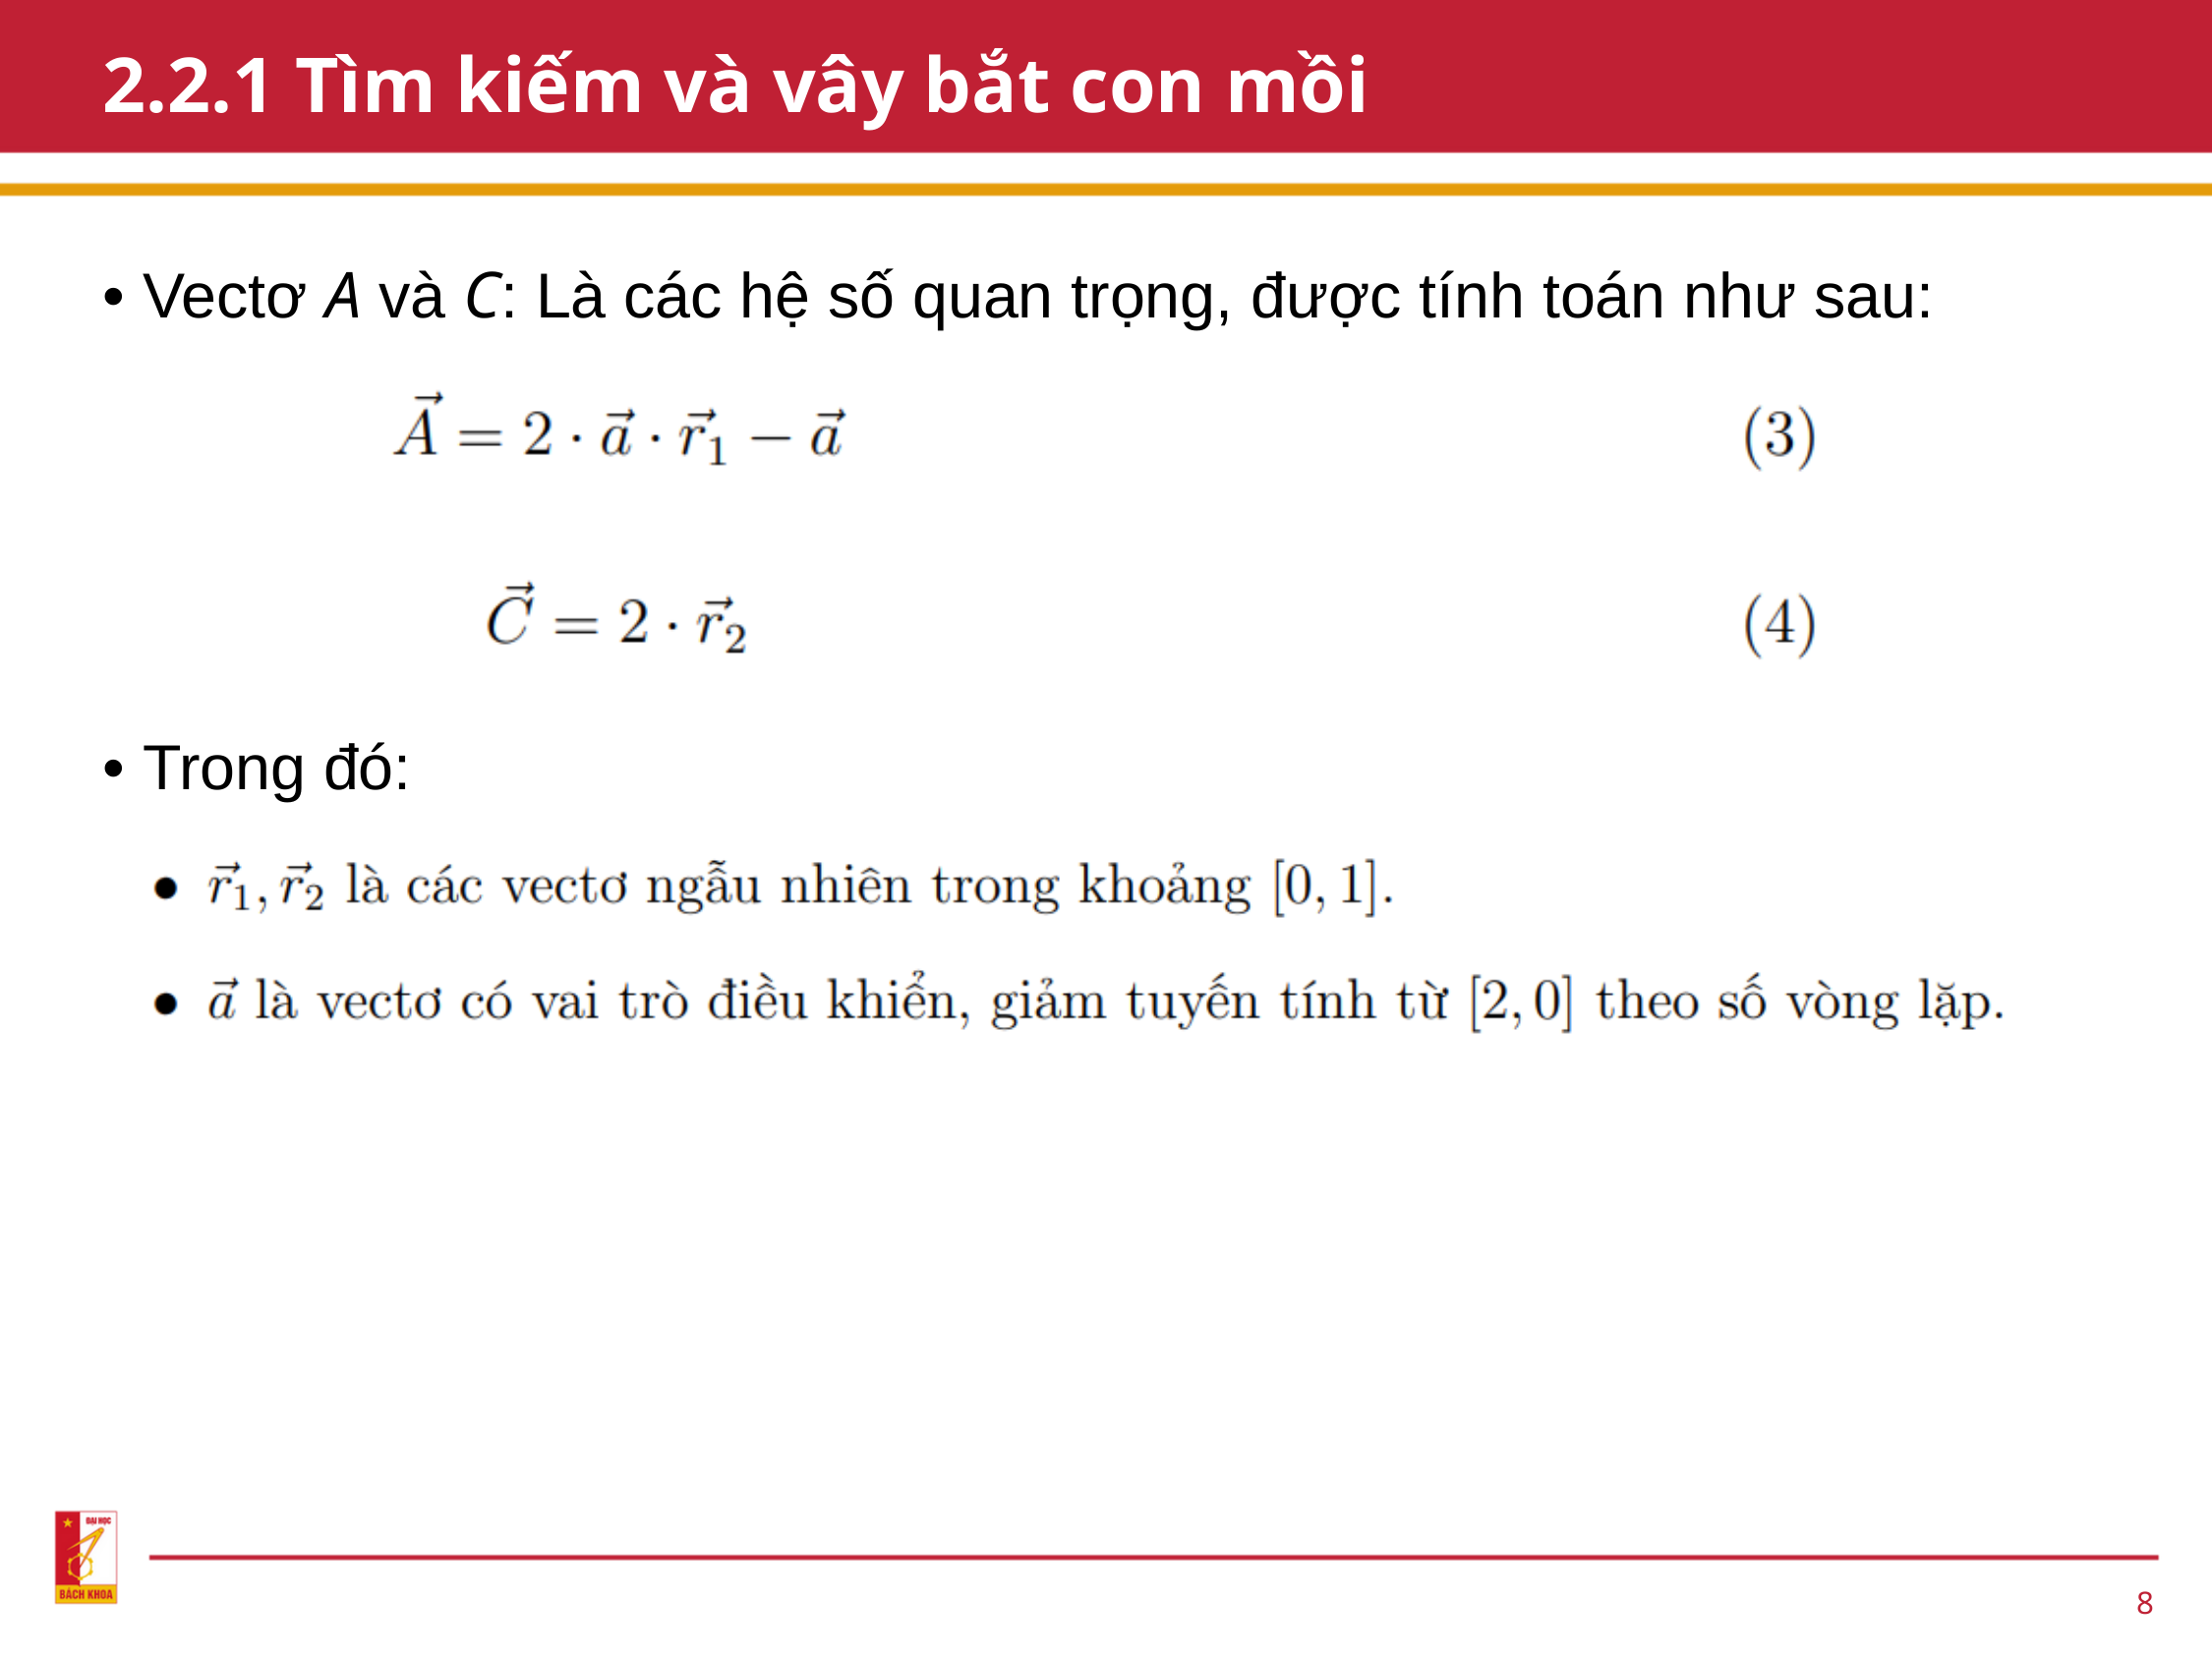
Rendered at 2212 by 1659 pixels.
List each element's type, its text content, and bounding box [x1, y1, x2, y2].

text_box 8 [2135, 1577, 2155, 1621]
text_box • Vectơ A và C: Là các hệ số quan trọng, được tính toán như sau: [102, 242, 2097, 331]
text_box [119, 834, 2048, 1053]
text_box • Trong đó: [102, 714, 2097, 803]
text_box [0, 0, 2212, 1659]
text_box [358, 359, 1855, 707]
text_box 2.2.1 Tìm kiếm và vây bắt con mồi [102, 22, 2124, 128]
